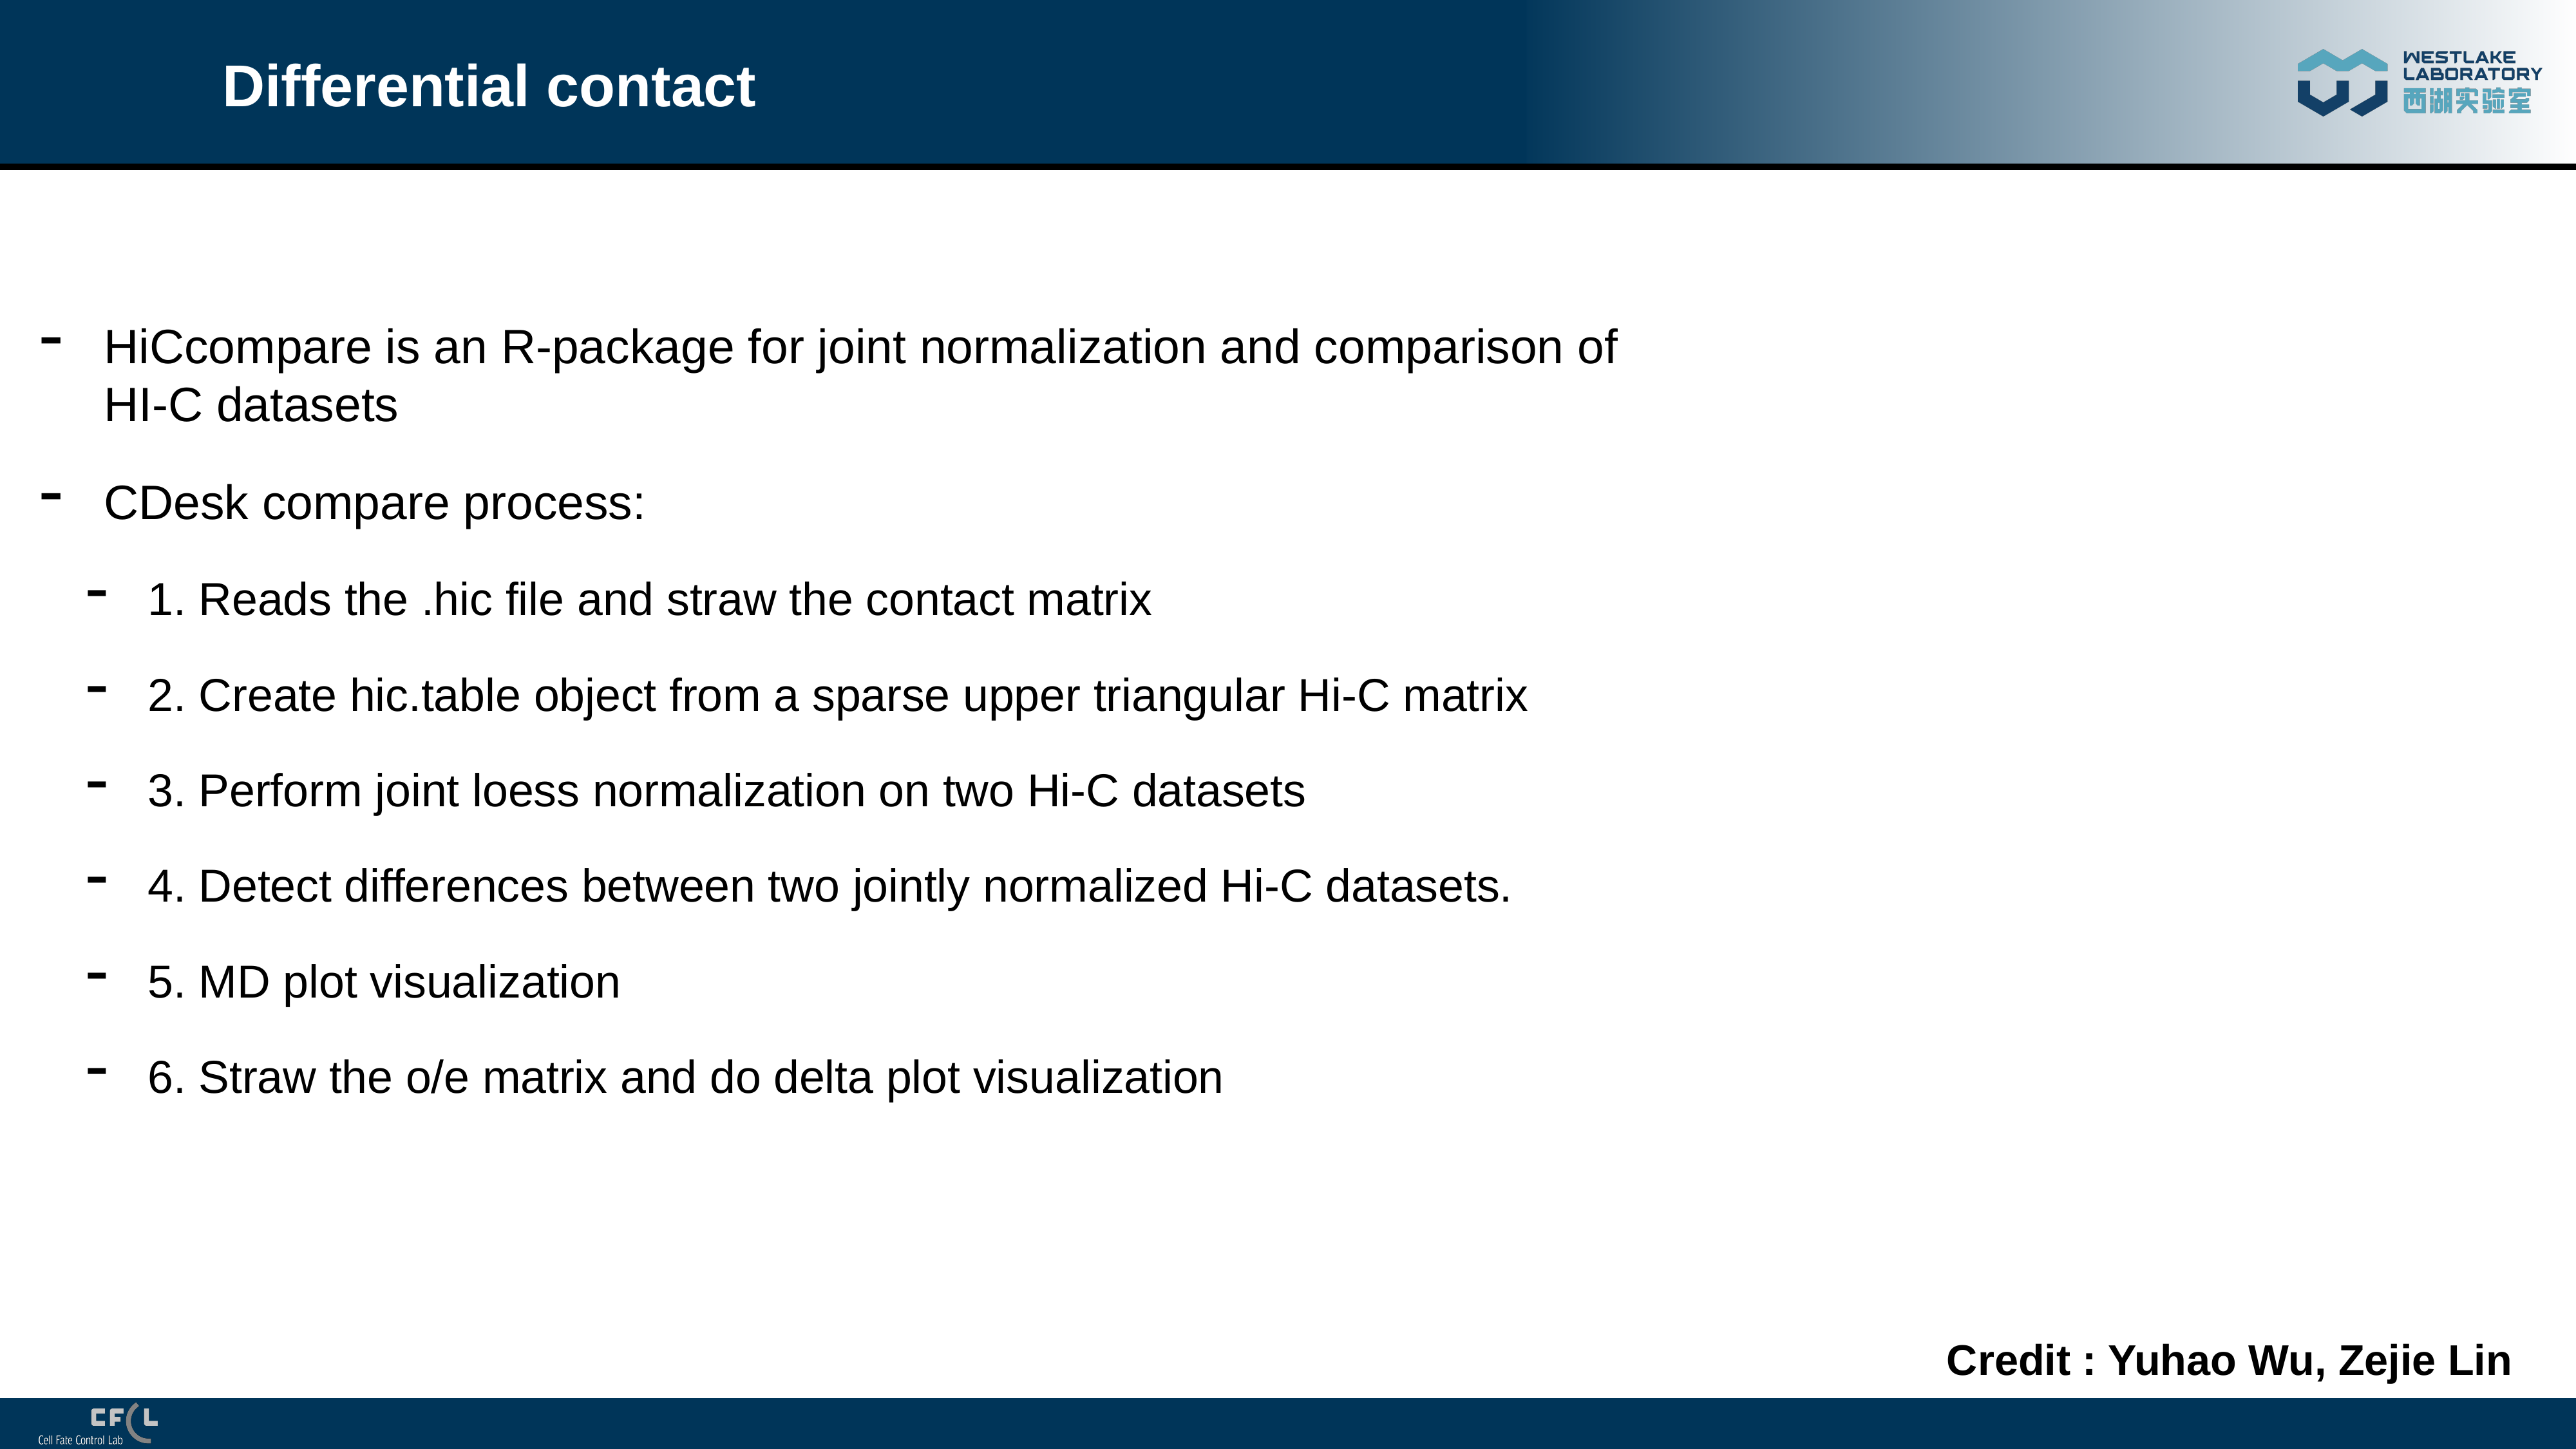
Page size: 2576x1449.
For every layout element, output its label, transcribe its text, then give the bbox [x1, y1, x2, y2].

picture [39, 1402, 158, 1444]
picture [2362, 49, 2543, 117]
text_box Credit : Yuhao Wu, Zejie Lin [1906, 1327, 2554, 1409]
list HiCcompare is an R-package for joint normalization and comparison of HI-C datasets CDesk compare process: 1. Reads the .hic file and straw the contact matrix 2. Create hic.table object from a sparse upper triangular Hi-C matrix 3. Perform joint loess normalization on two Hi-C datasets 4. Detect differences between two jointly normalized Hi-C datasets. 5. MD plot visualization 6. Straw the o/e matrix and do delta plot visualization [31, 197, 1634, 1220]
title Differential contact [214, 0, 2362, 167]
